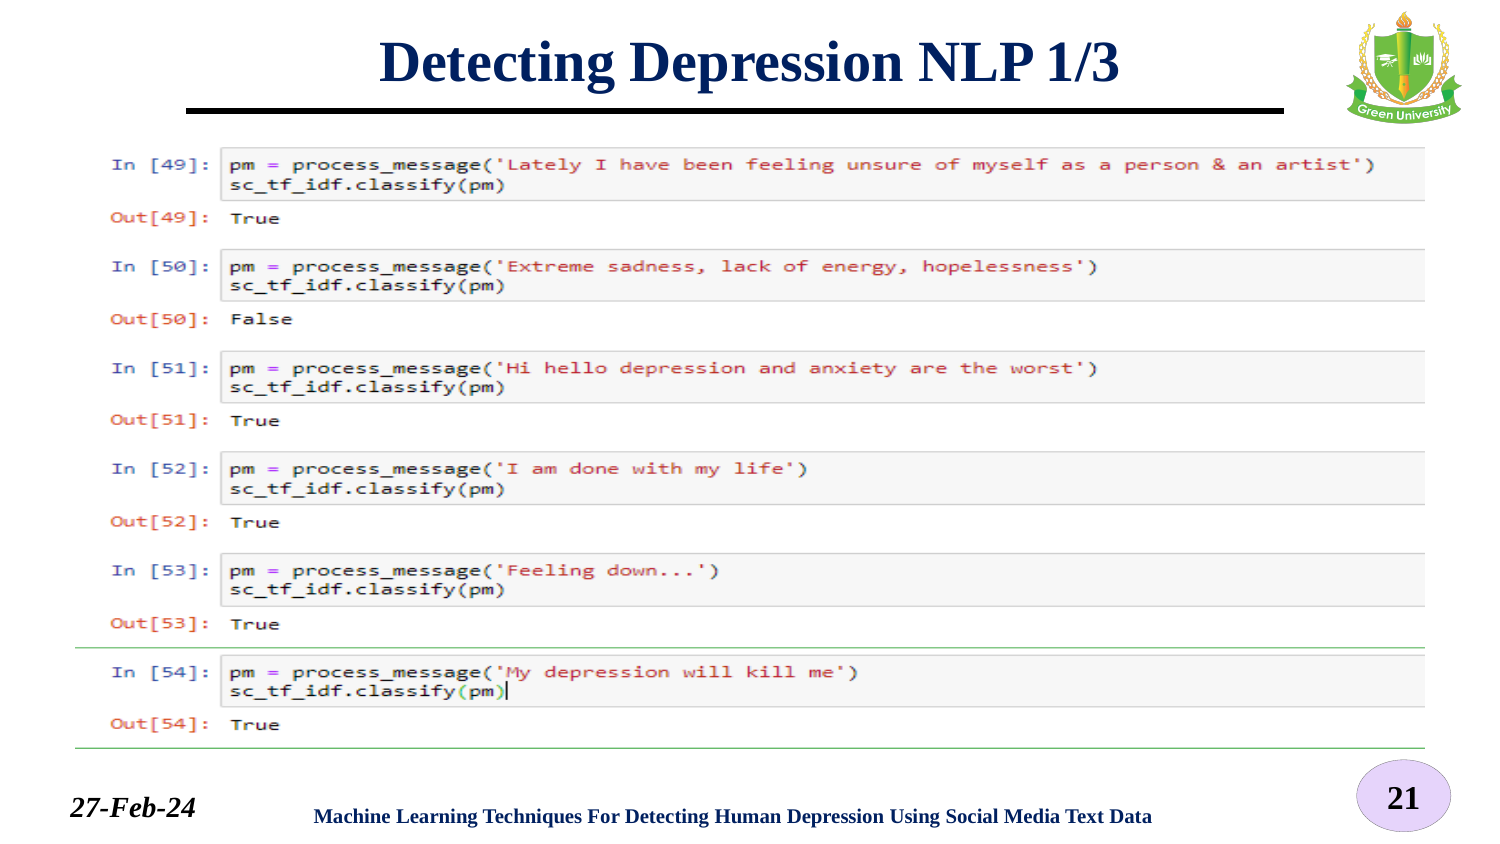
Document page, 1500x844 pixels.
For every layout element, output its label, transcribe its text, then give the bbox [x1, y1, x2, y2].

text_box Machine Learning Techniques For Detecting Human Depression Using Social Media Text Data [298, 795, 1303, 836]
title Detecting Depression NLP 1/3 [75, 19, 1328, 97]
picture [1334, 0, 1474, 136]
text_box 21 [1354, 757, 1454, 834]
picture [74, 146, 1426, 749]
text_box 27-Feb-24 [55, 781, 247, 831]
